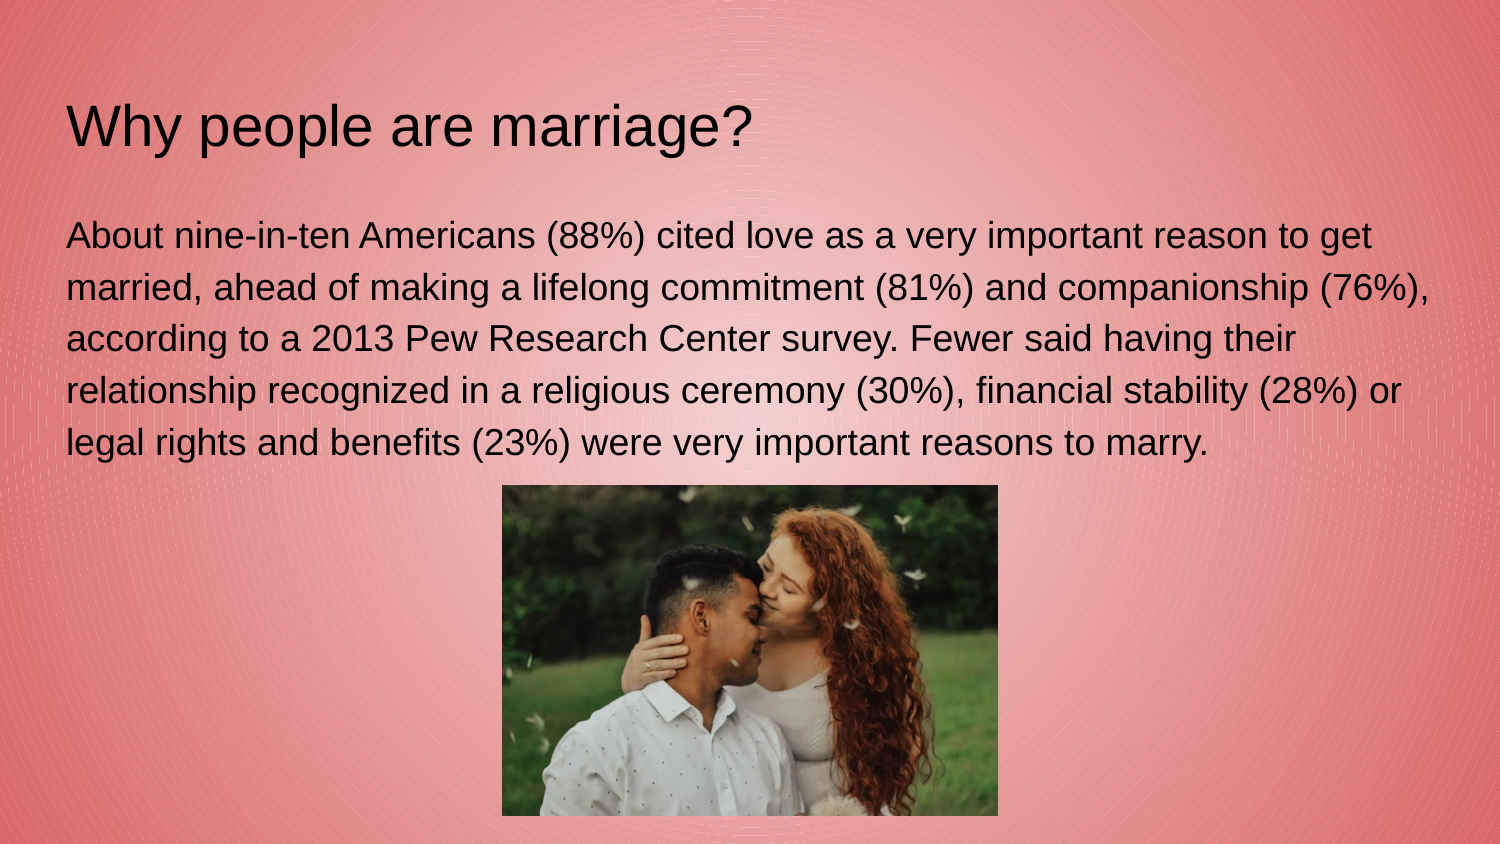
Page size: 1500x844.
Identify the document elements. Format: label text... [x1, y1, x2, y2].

title Why people are marriage? [51, 72, 1449, 167]
list About nine-in-ten Americans (88%) cited love as a very important reason to get married, ahead of making a lifelong commitment (81%) and companionship (76%), according to a 2013 Pew Research Center survey. Fewer said having their relationship recognized in a religious ceremony (30%), financial stability (28%) or legal rights and benefits (23%) were very important reasons to marry. [51, 189, 1449, 463]
picture [501, 484, 999, 817]
